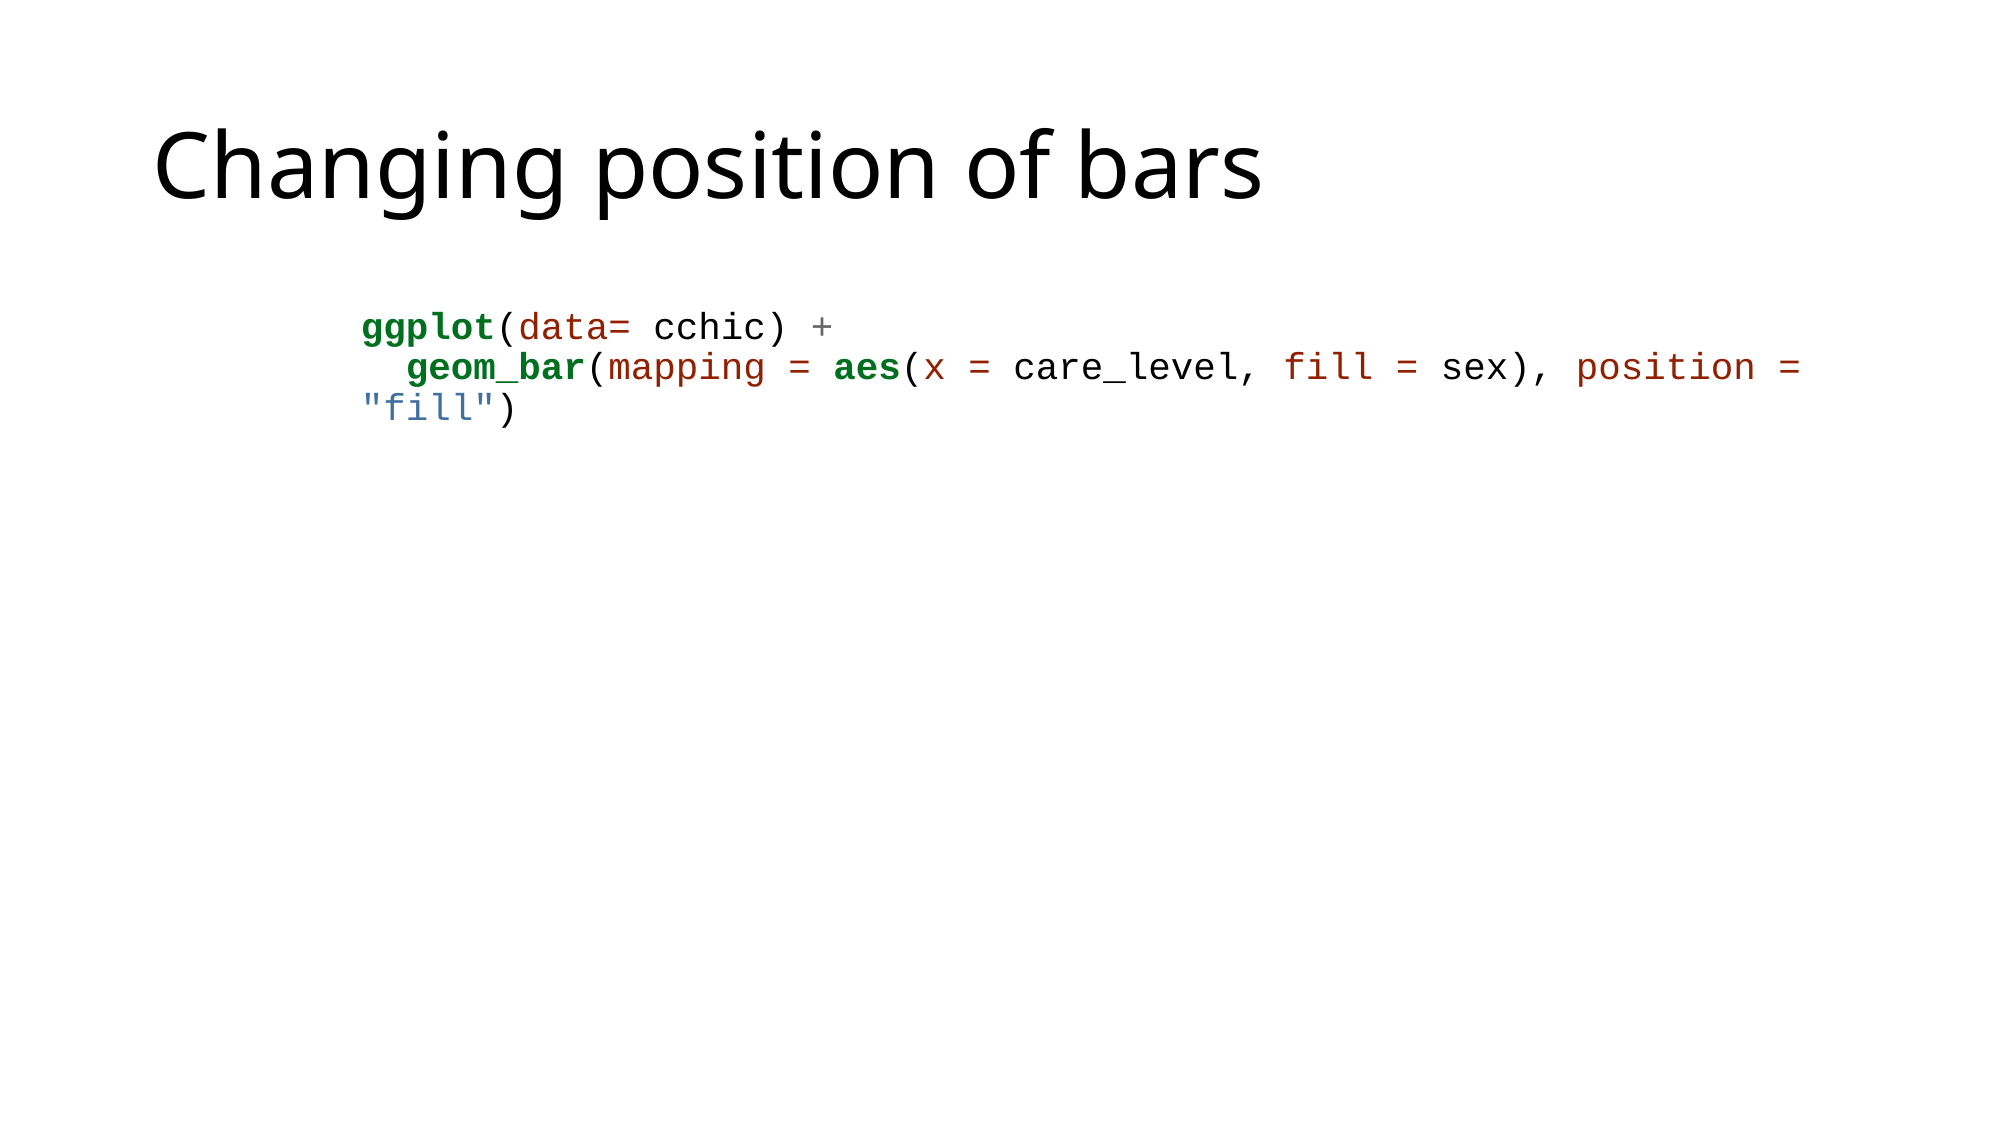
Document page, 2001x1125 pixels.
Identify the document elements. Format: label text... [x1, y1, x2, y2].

title Changing position of bars [137, 59, 1863, 278]
list ggplot(data= cchic) + geom_bar(mapping = aes(x = care_level, fill = sex), position = "fill") [137, 299, 1863, 1014]
